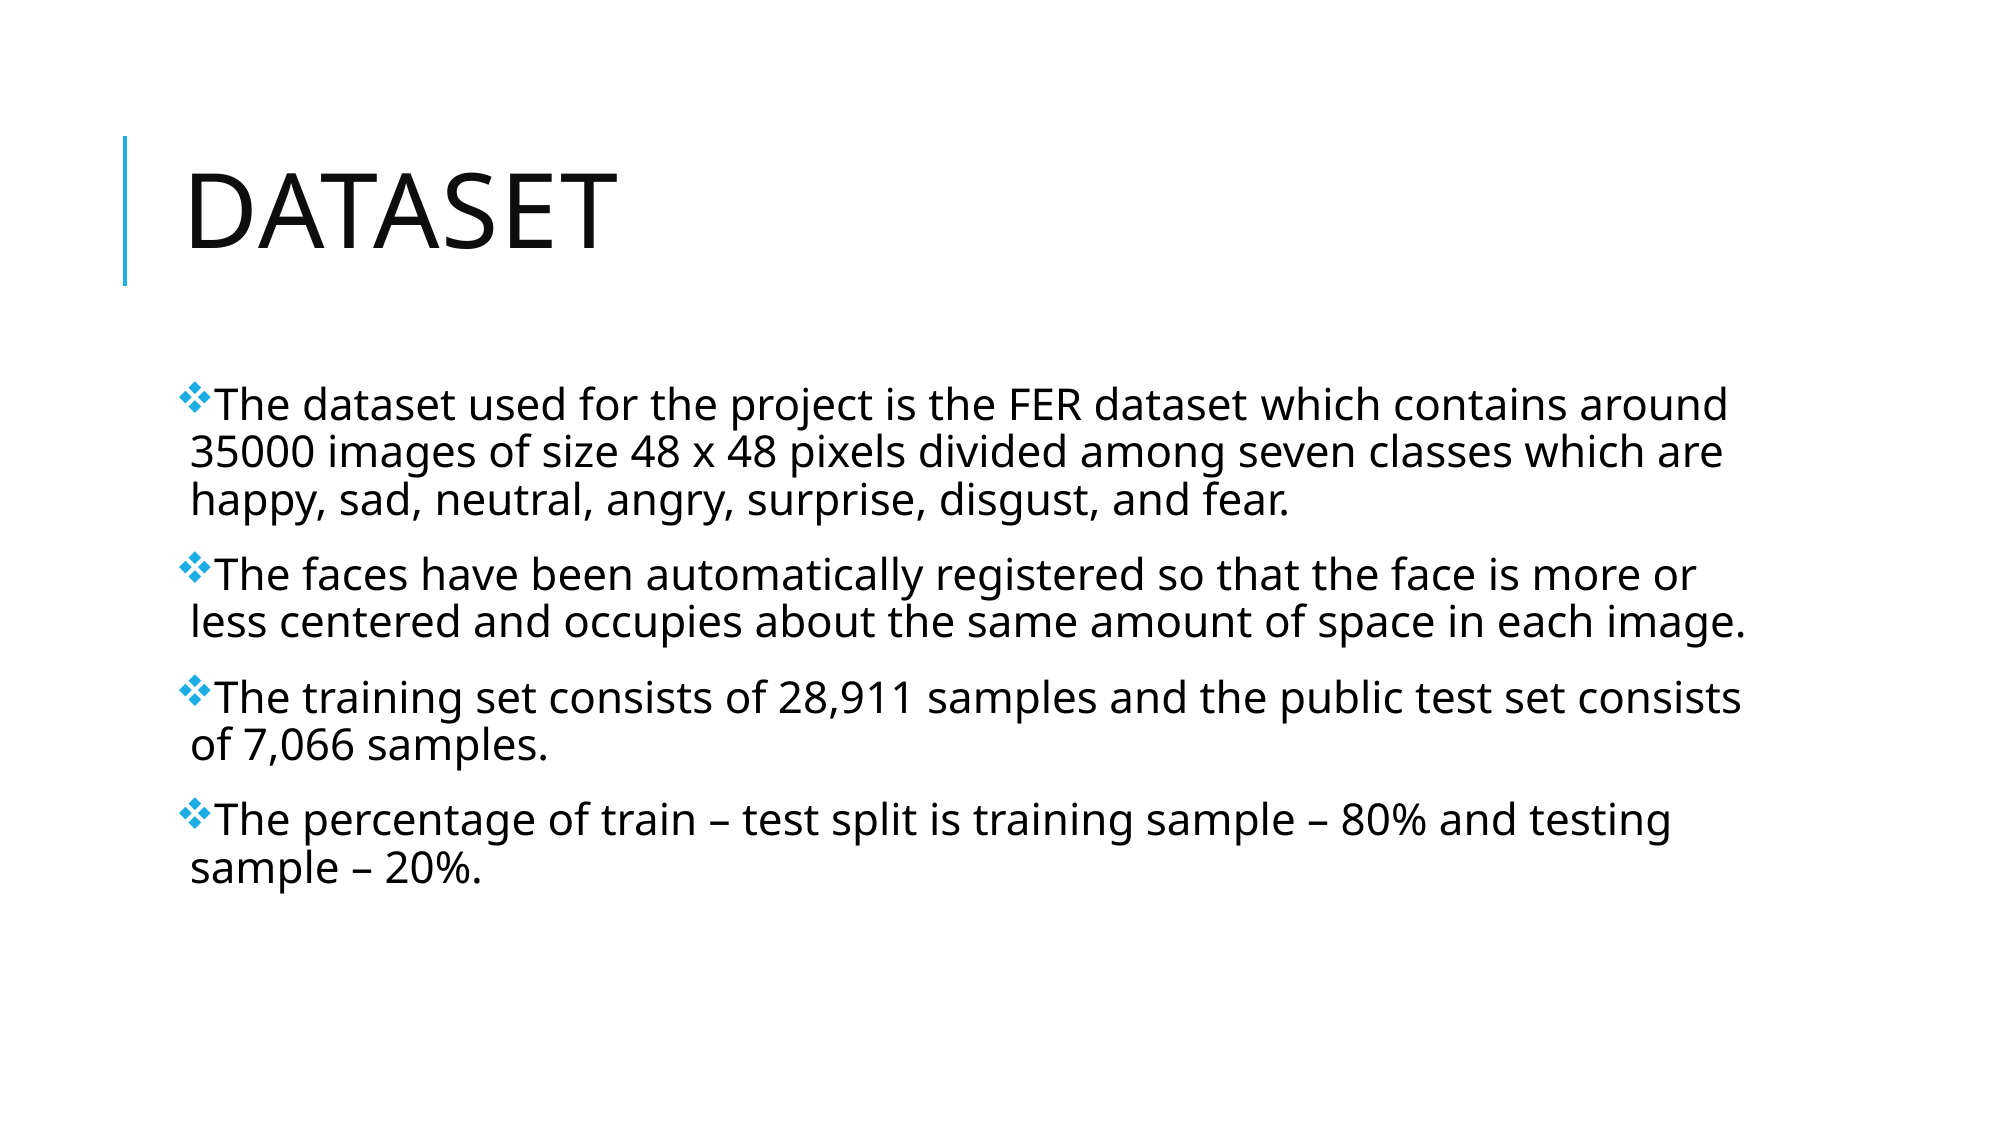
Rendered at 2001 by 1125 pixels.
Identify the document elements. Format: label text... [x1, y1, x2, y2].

title dataset [168, 96, 1763, 342]
list The dataset used for the project is the FER dataset which contains around 35000 images of size 48 x 48 pixels divided among seven classes which are happy, sad, neutral, angry, surprise, disgust, and fear. The faces have been automatically registered so that the face is more or less centered and occupies about the same amount of space in each image. The training set consists of 28,911 samples and the public test set consists of 7,066 samples. The percentage of train – test split is training sample – 80% and testing sample – 20%. [168, 375, 1763, 930]
